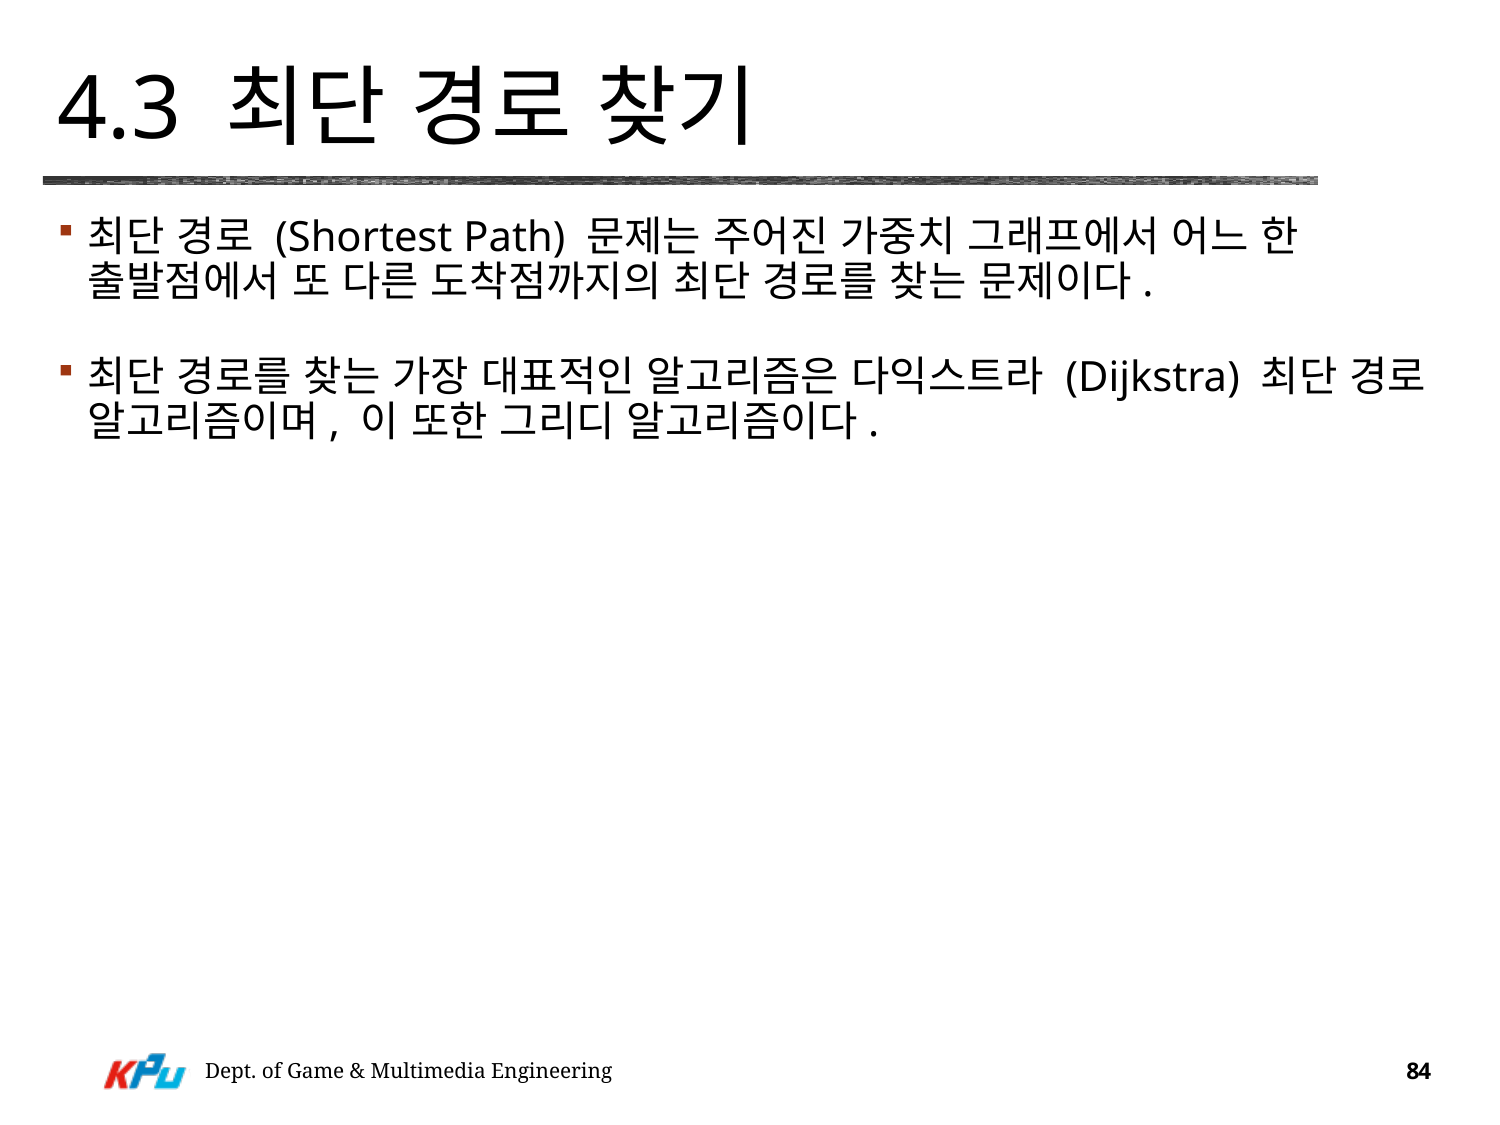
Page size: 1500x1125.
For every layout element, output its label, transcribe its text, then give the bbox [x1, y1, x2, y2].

title 4.3 최단 경로 찾기 [42, 39, 1458, 182]
list 최단 경로 (Shortest Path) 문제는 주어진 가중치 그래프에서 어느 한 출발점에서 또 다른 도착점까지의 최단 경로를 찾는 문제이다. 최단 경로를 찾는 가장 대표적인 알고리즘은 다익스트라 (Dijkstra) 최단 경로 알고리즘이며, 이 또한 그리디 알고리즘이다. [42, 207, 1458, 1013]
footer Dept. of Game & Multimedia Engineering [190, 1042, 879, 1103]
slide_number 84 [1379, 1042, 1459, 1103]
picture [92, 1030, 191, 1120]
